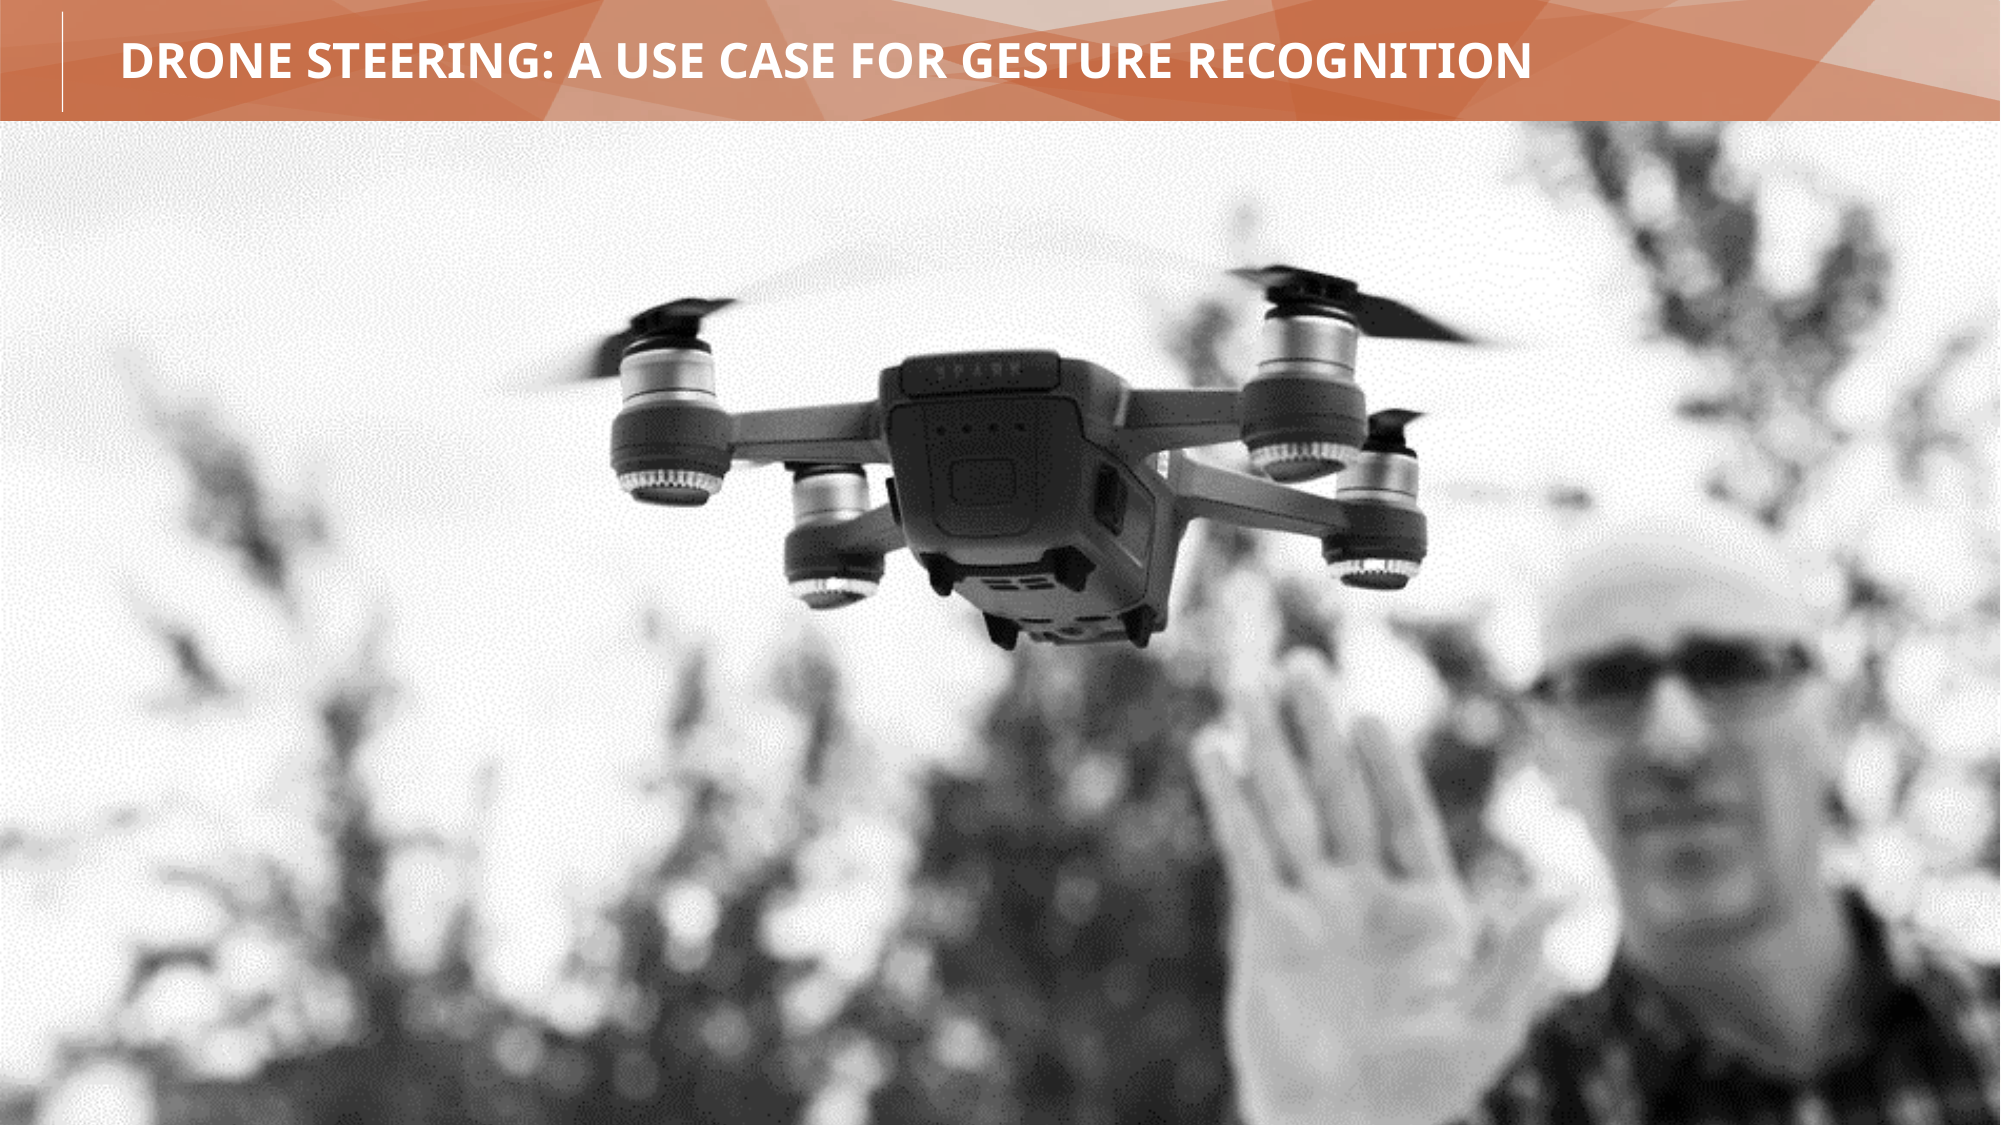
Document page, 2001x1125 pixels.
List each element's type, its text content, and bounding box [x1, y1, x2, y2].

picture [0, 0, 2001, 1125]
title DRONE STEERING: A USE CASE FOR GESTURE RECOGNITION [104, 22, 1970, 101]
